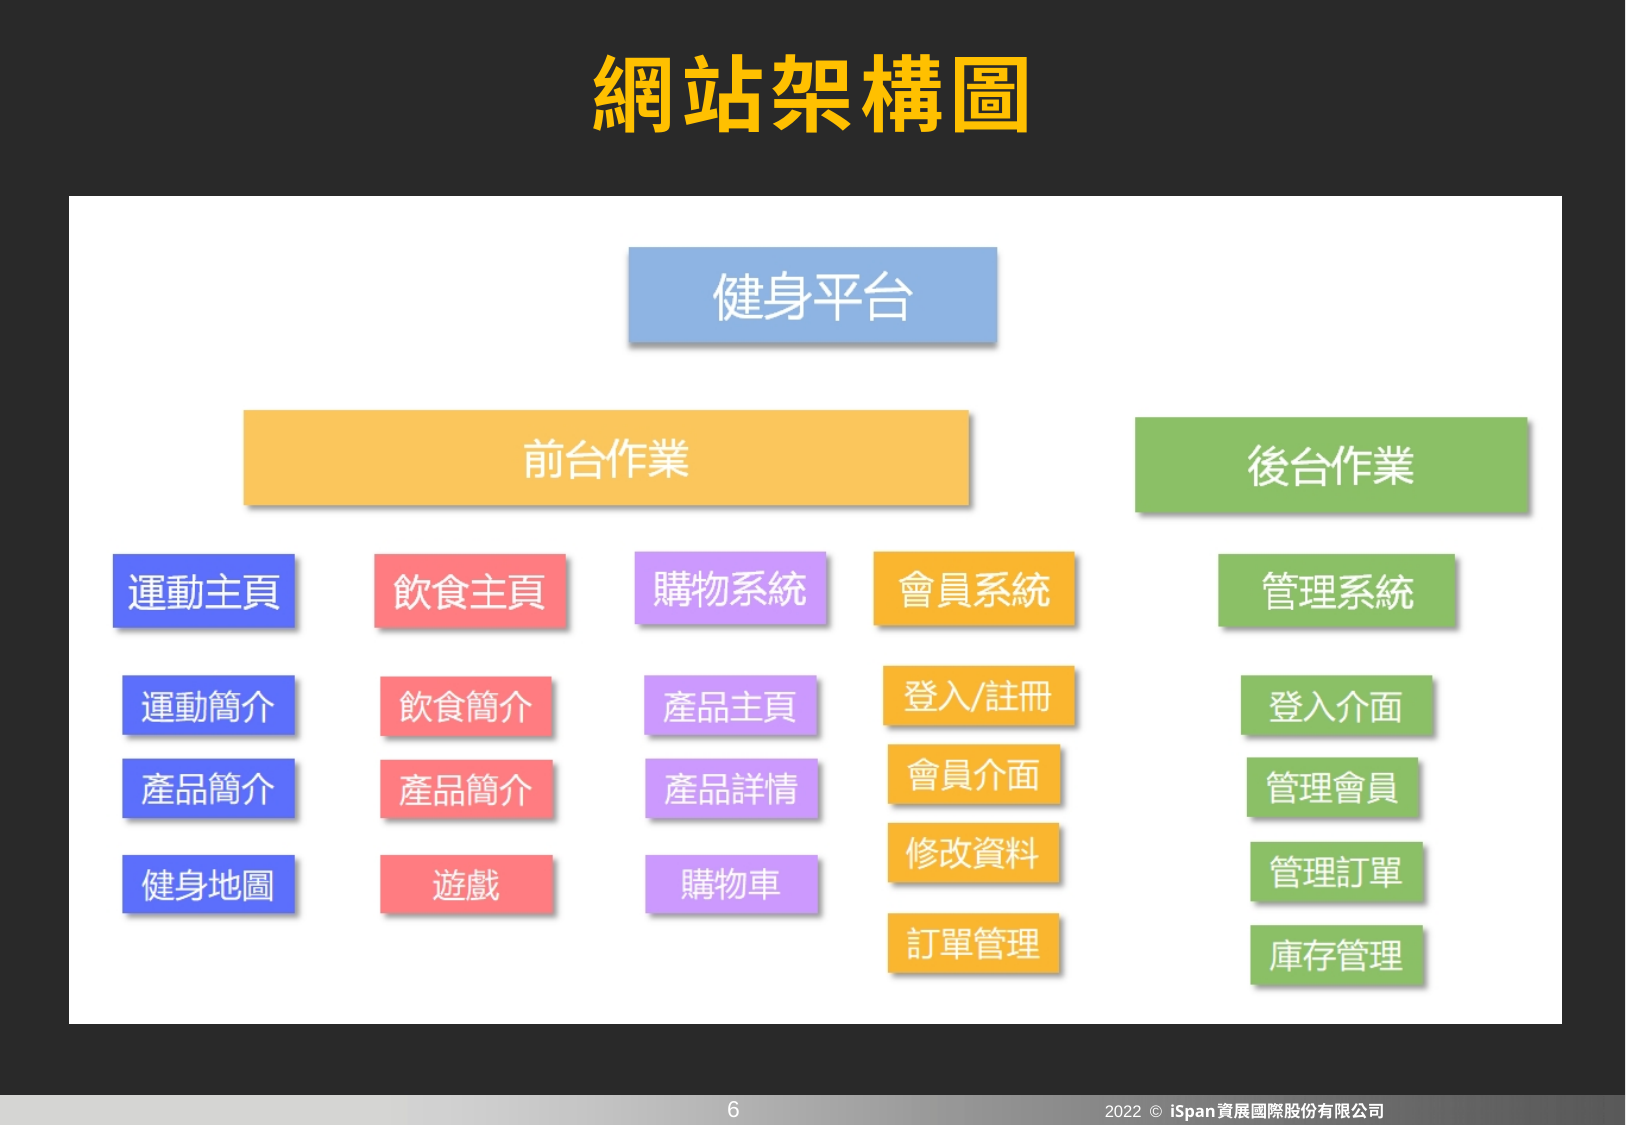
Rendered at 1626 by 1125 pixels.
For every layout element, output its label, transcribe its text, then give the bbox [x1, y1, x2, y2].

picture [0, 0, 1626, 1125]
title 網站架構圖 [103, 35, 1522, 149]
